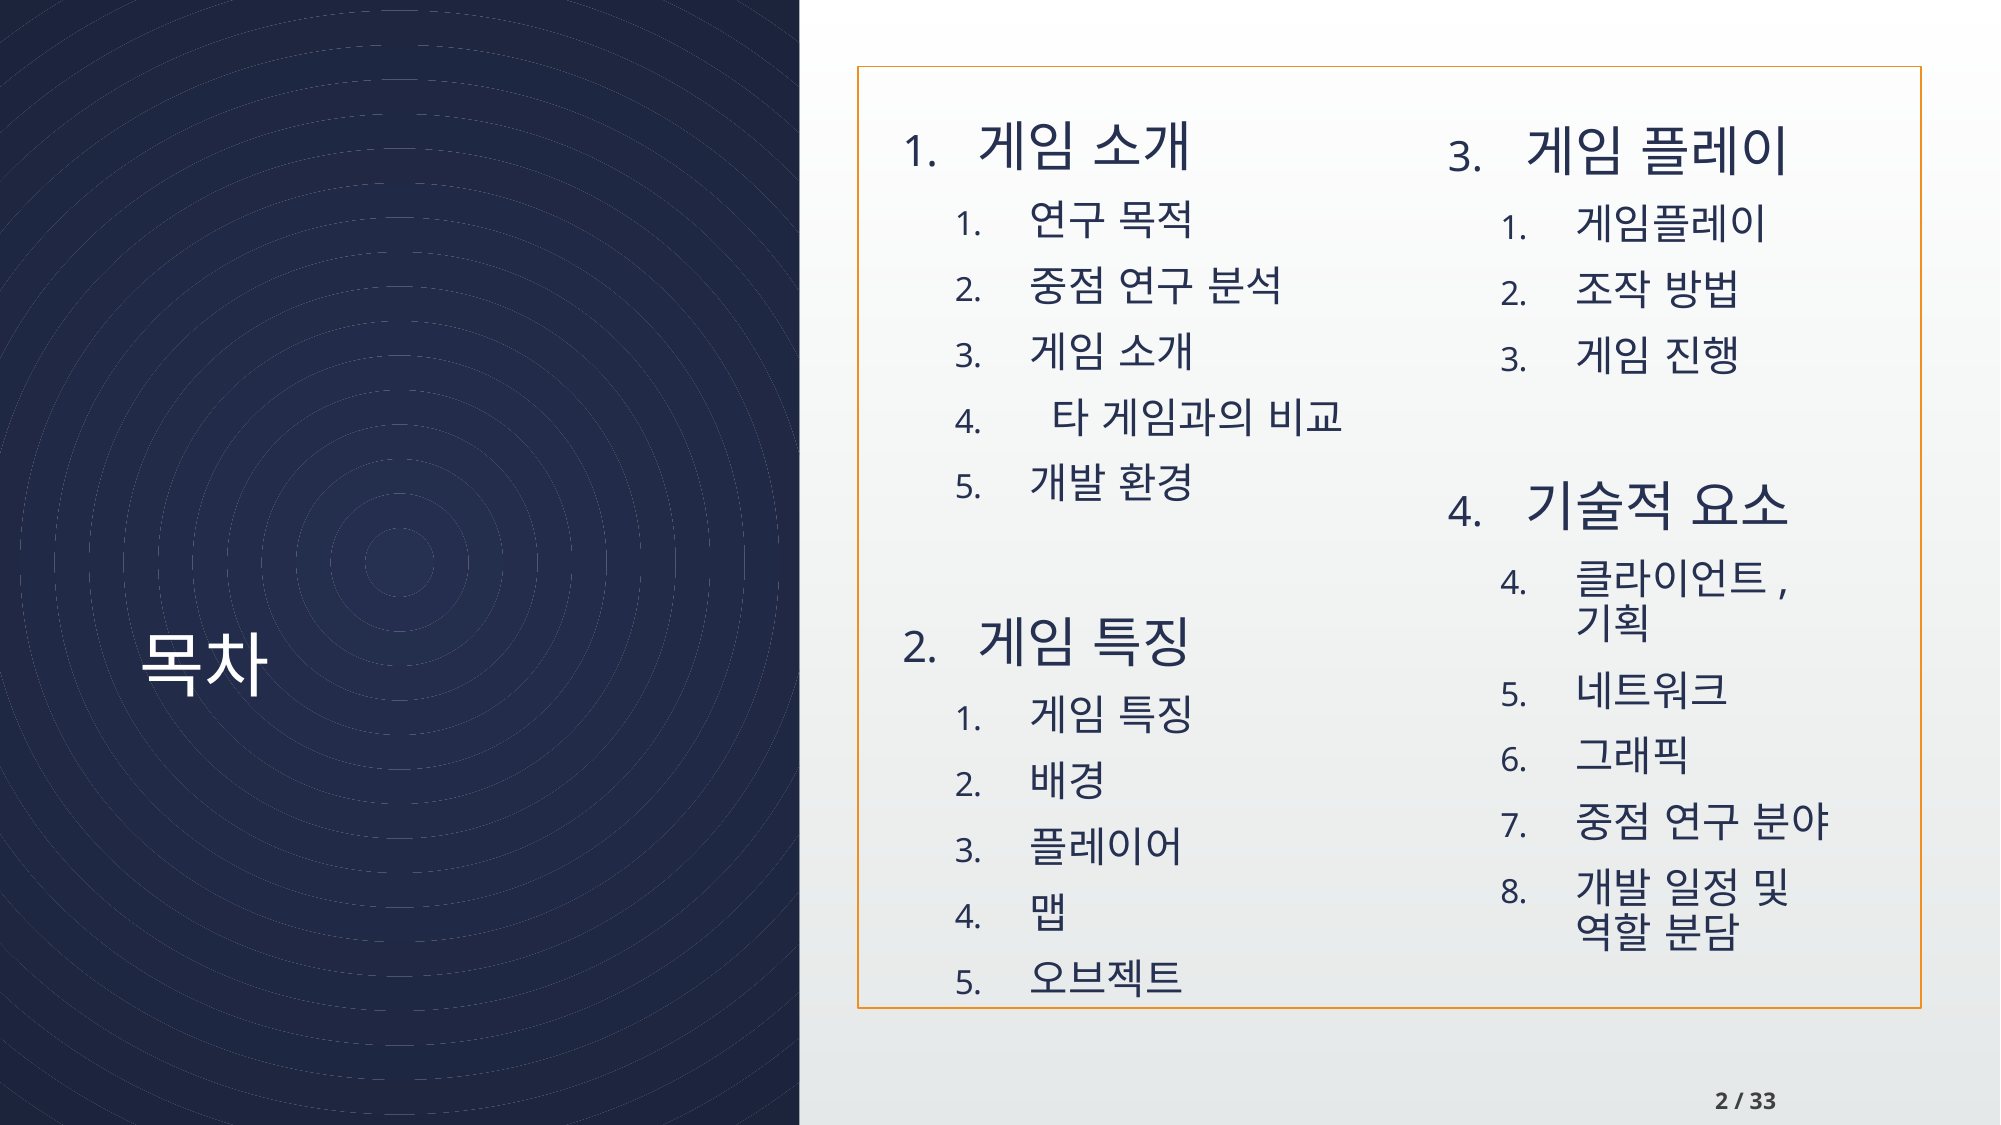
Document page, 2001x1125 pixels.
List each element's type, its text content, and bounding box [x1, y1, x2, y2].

text_box [858, 66, 1922, 1008]
list 게임 소개 연구 목적 중점 연구 분석 게임 소개 타 게임과의 비교 개발 환경 게임 특징 게임 특징 배경 플레이어 맵 오브젝트 [879, 112, 1381, 1059]
text_box 3. 게임 플레이 게임플레이 조작 방법 게임 진행 4. 기술적 요소 클라이언트,기획 네트워크 그래픽 중점 연구 분야 개발 일정 및 역할 분담 [1425, 117, 1877, 1017]
slide_number 2 / 33 [1674, 1083, 1792, 1122]
title 목차 [124, 387, 650, 715]
